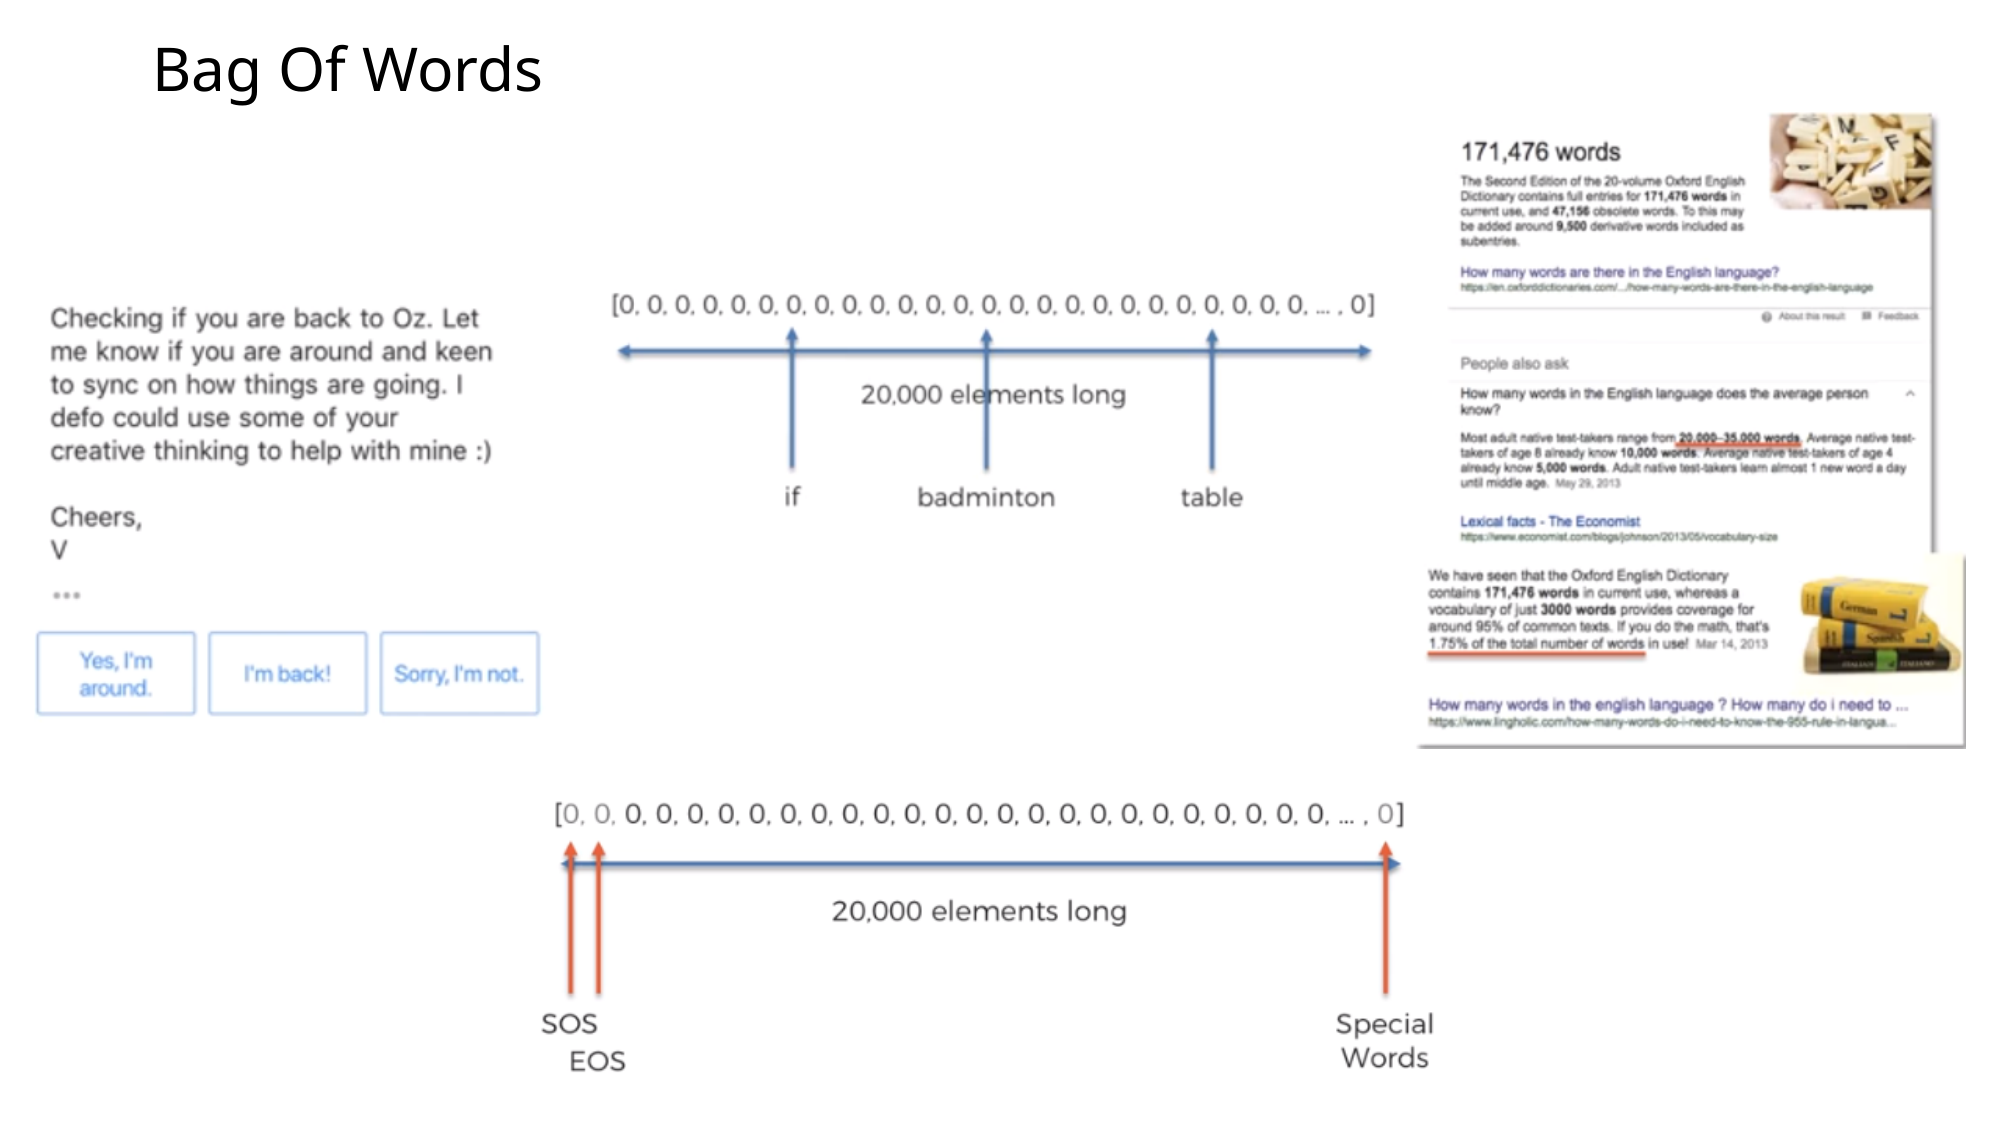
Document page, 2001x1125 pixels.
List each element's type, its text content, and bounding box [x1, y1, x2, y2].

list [34, 298, 547, 726]
picture [582, 98, 1966, 749]
title Bag Of Words [137, 31, 1863, 112]
picture [529, 783, 1443, 1094]
